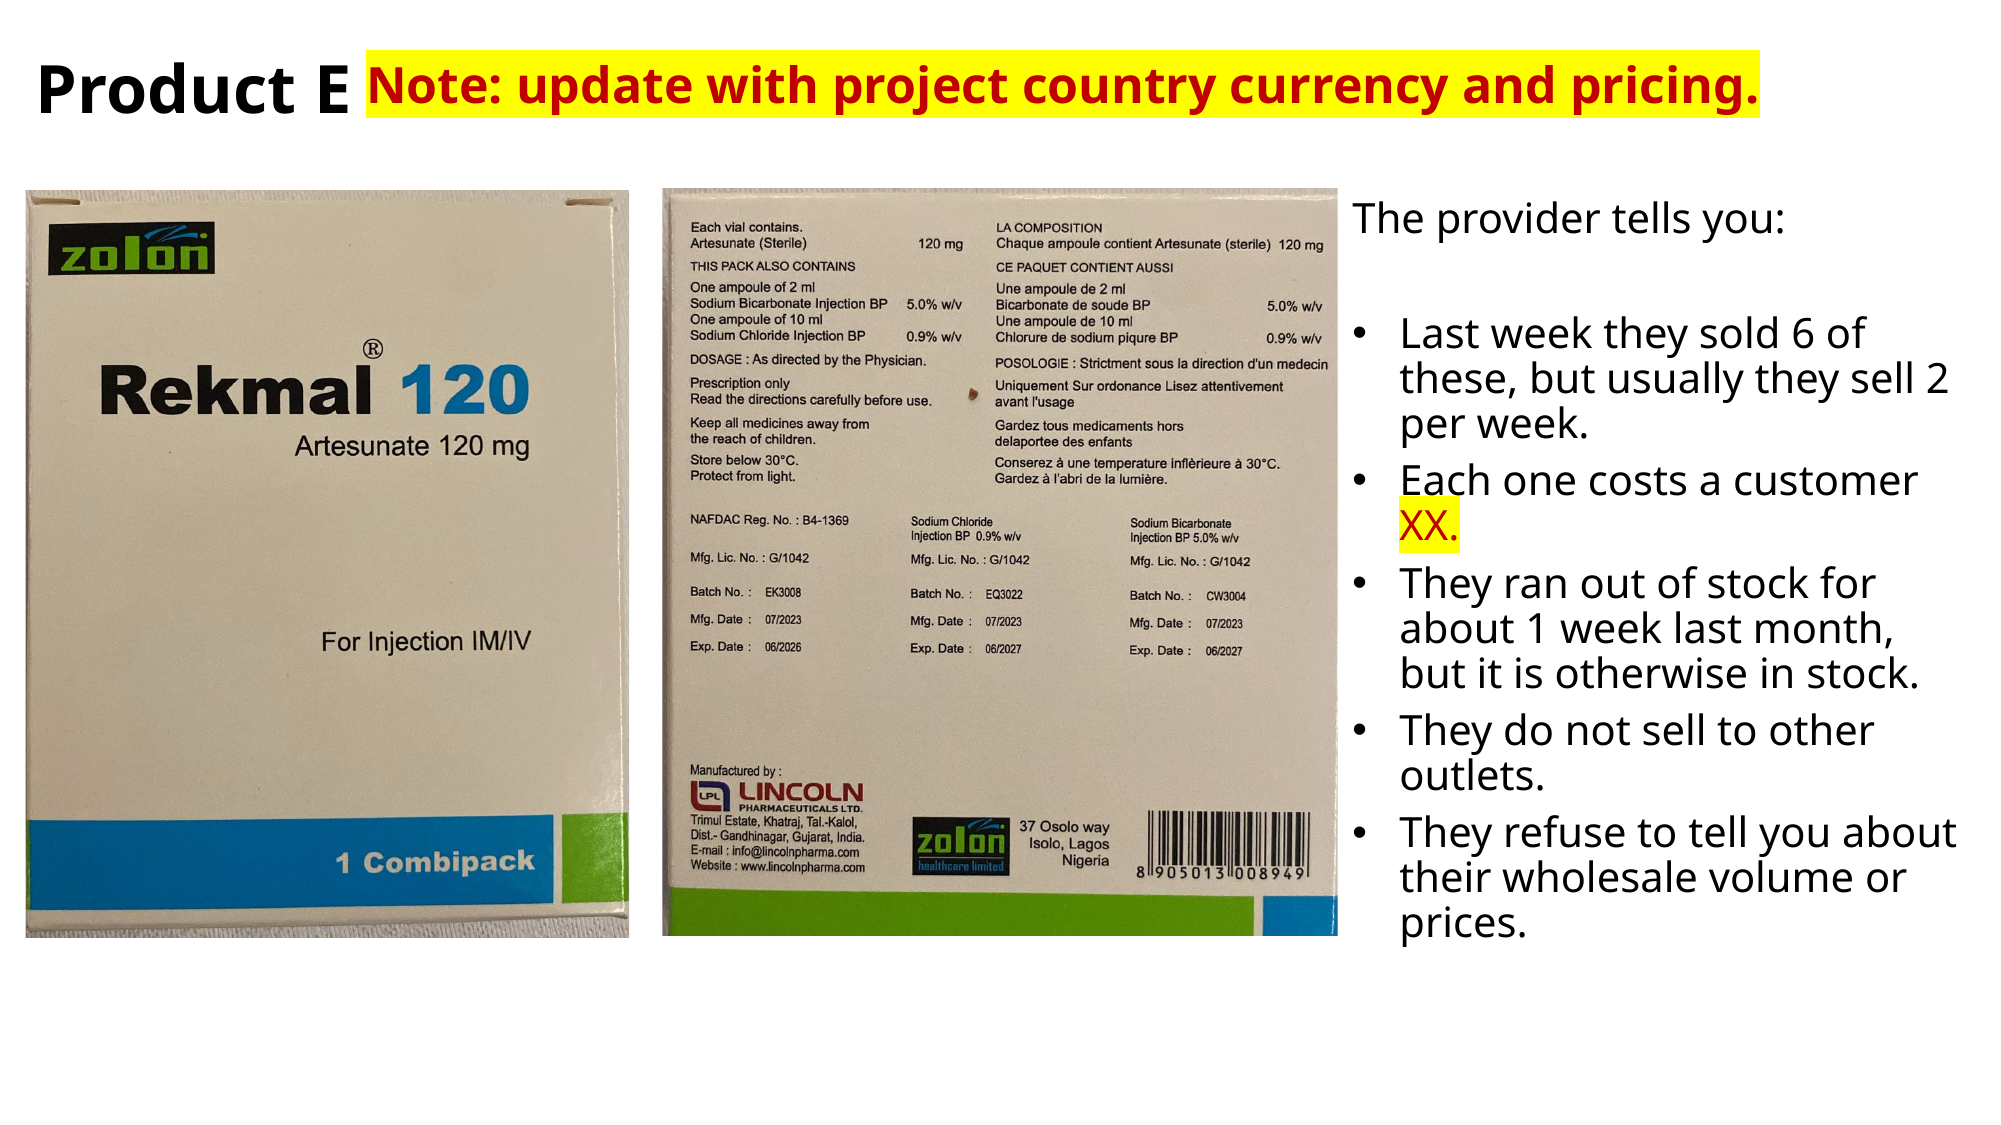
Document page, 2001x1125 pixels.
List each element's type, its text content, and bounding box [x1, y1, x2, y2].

title Product E [20, 19, 437, 165]
picture [25, 190, 630, 938]
picture [661, 187, 1339, 936]
text_box The provider tells you: Last week they sold 6 of these, but usually they sell 2 per week. Each one costs a customer XX. They ran out of stock for about 1 week last month, but it is otherwise in stock. They do not sell to other outlets. They refuse to tell you about their wholesale volume or prices. [1337, 189, 1980, 1012]
text_box Note: update with project country currency and pricing. [351, 46, 1855, 121]
